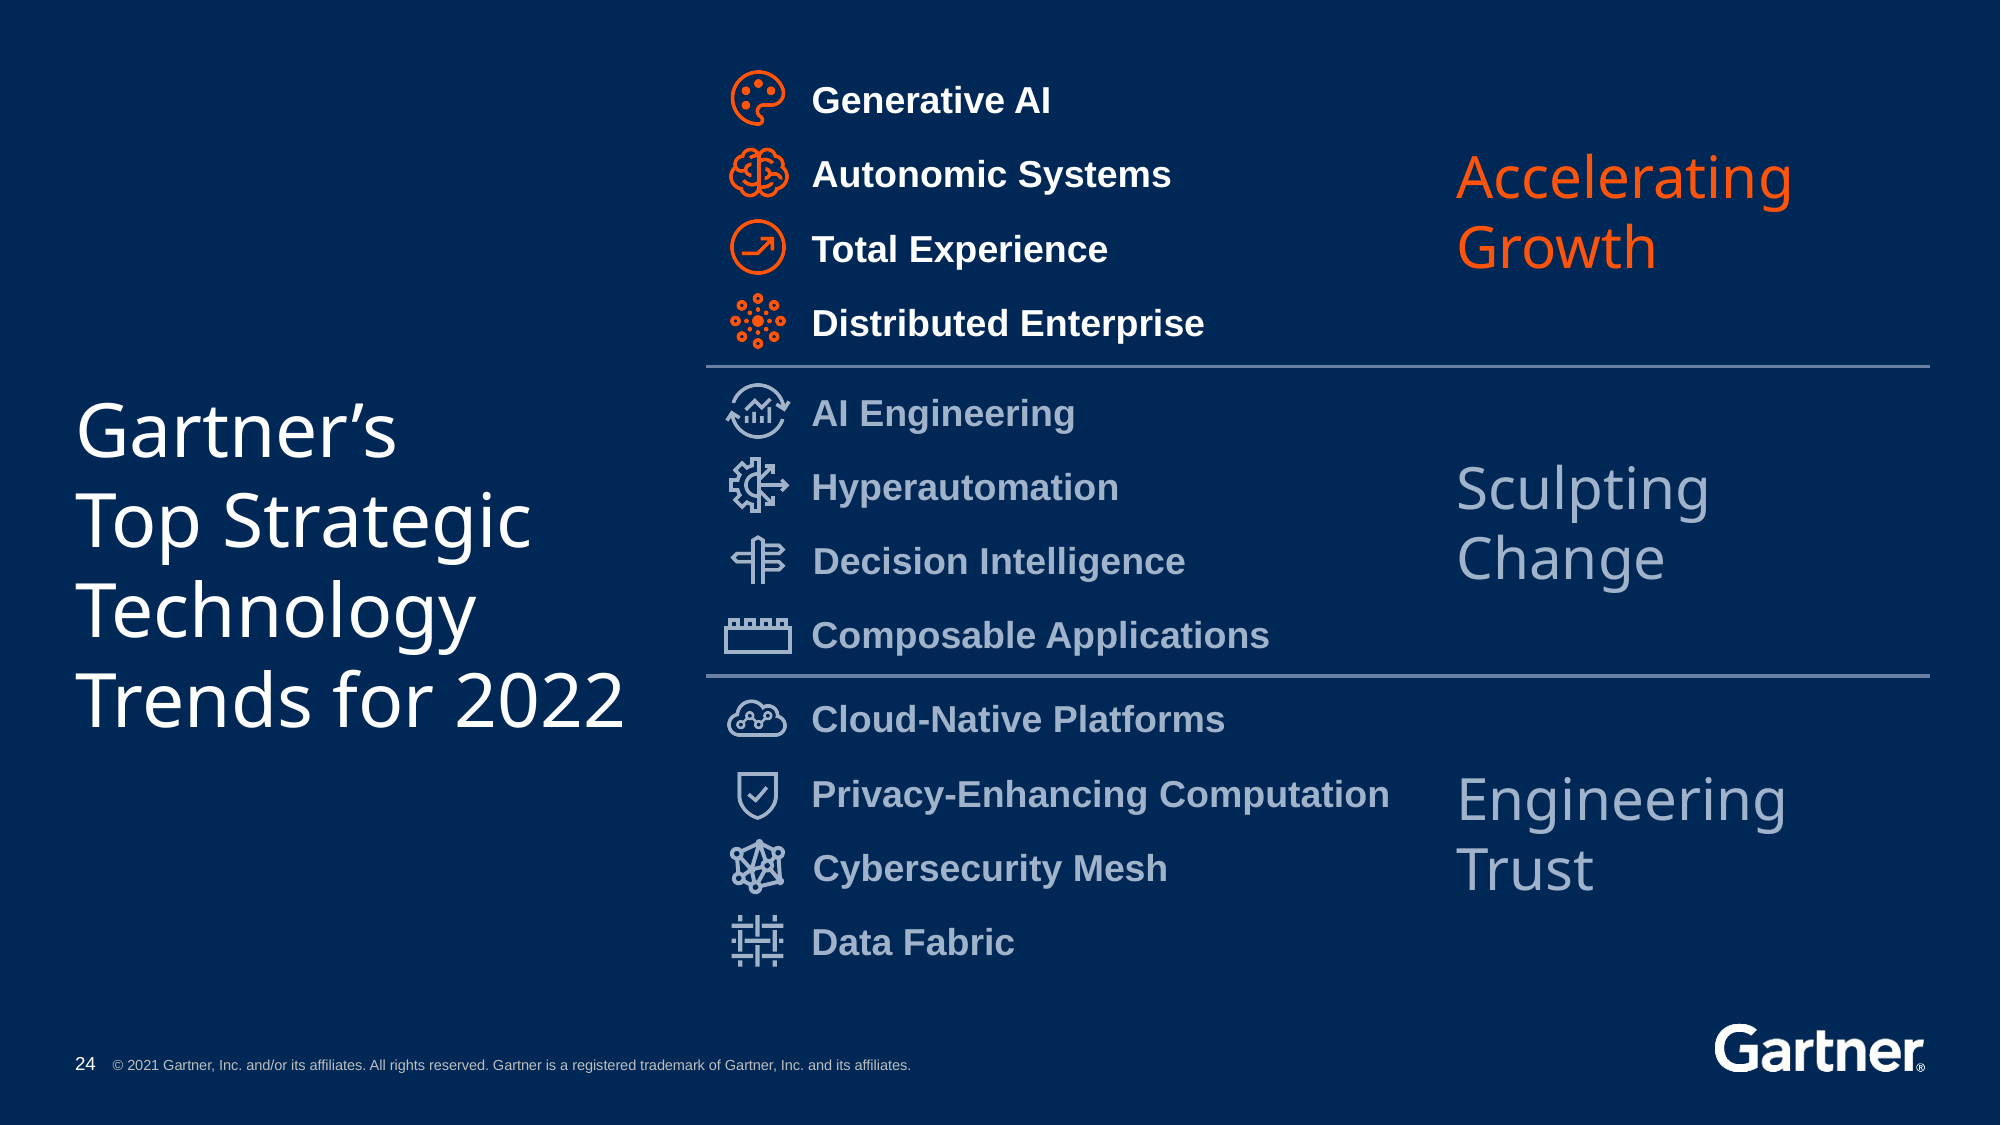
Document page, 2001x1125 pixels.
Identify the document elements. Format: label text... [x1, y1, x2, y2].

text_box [706, 66, 1409, 354]
picture [1714, 1023, 1925, 1072]
text_box Engineering Trust [691, 682, 1930, 983]
text_box Sculpting Change [691, 371, 1930, 671]
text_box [706, 379, 1410, 666]
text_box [706, 686, 1410, 973]
text_box Accelerating Growth [691, 60, 1930, 360]
text_box Gartner’s Top Strategic Technology Trends for 2022 [74, 375, 660, 750]
